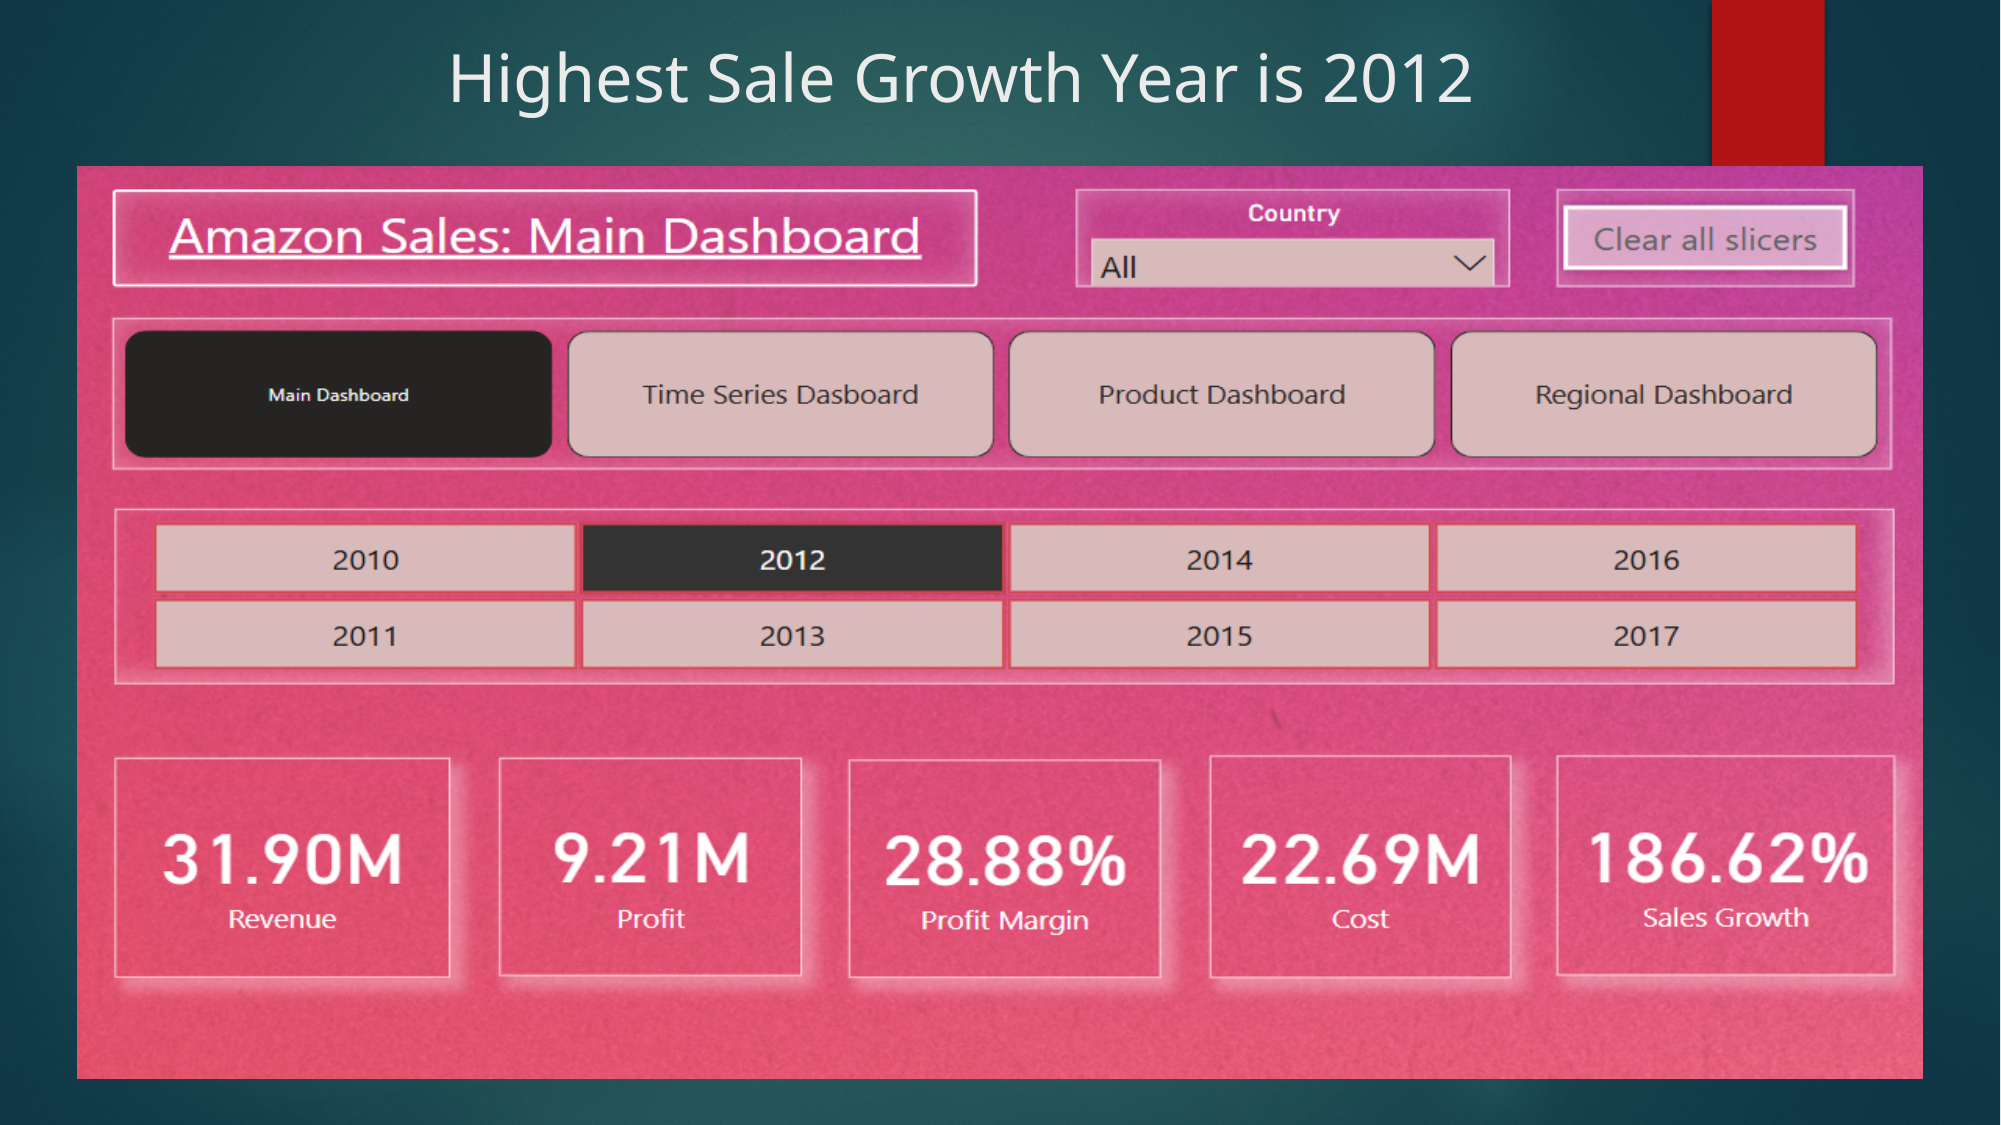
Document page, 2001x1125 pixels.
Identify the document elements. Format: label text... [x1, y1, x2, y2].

picture [0, 0, 1923, 1125]
title Highest Sale Growth Year is 2012 [356, 28, 1567, 128]
